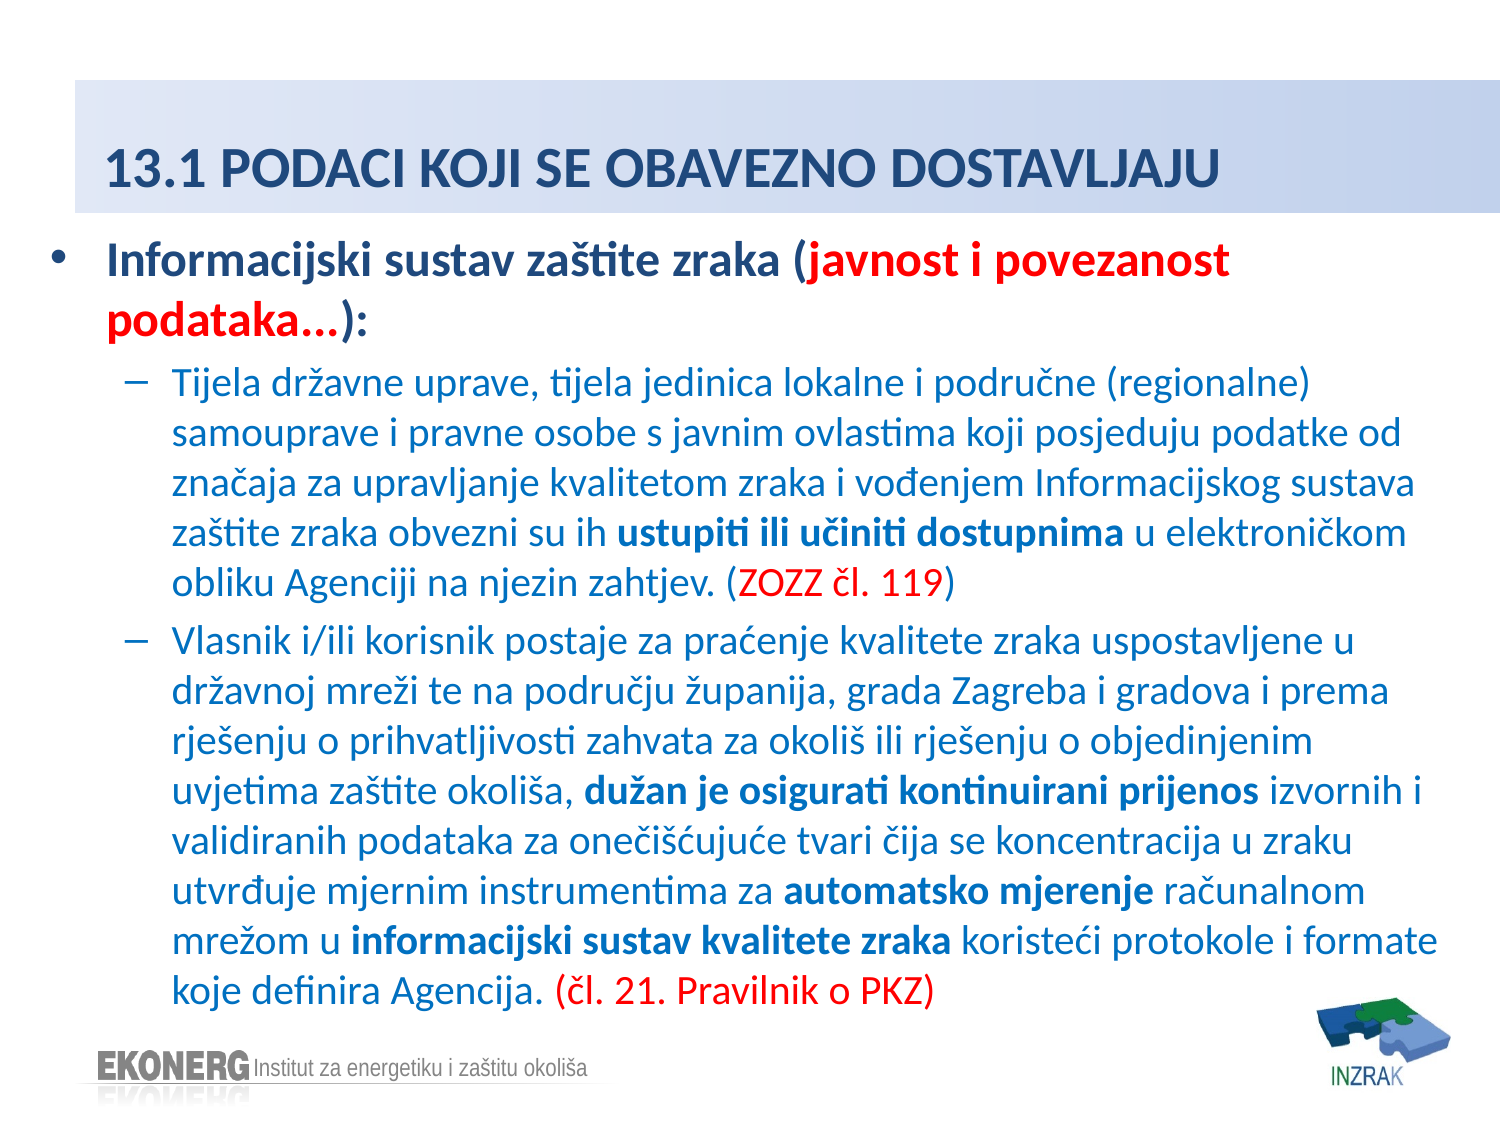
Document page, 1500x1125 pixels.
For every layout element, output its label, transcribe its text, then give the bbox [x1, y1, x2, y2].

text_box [61, 1038, 636, 1112]
picture [1315, 996, 1451, 1093]
title 13.1 PODACI KOJI SE OBAVEZNO DOSTAVLJAJU [75, 80, 1500, 213]
text_box Informacijski sustav zaštite zraka (javnost i povezanost podataka...): Tijela državne uprave, tijela jedinica lokalne i područne (regionalne) samouprave i pravne osobe s javnim ovlastima koji posjeduju podatke od značaja za upravljanje kvalitetom zraka i vođenjem Informacijskog sustava zaštite zraka obvezni su ih ustupiti ili učiniti dostupnima u elektroničkom obliku Agenciji na njezin zahtjev. (ZOZZ čl. 119) Vlasnik i/ili korisnik postaje za praćenje kvalitete zraka uspostavljene u državnoj mreži te na području županija, grada Zagreba i gradova i prema rješenju o prihvatljivosti zahvata za okoliš ili rješenju o objedinjenim uvjetima zaštite okoliša, dužan je osigurati kontinuirani prijenos izvornih i validiranih podataka za onečišćujuće tvari čija se koncentracija u zraku utvrđuje mjernim instrumentima za automatsko mjerenje računalnom mrežom u informacijski sustav kvalitete zraka koristeći protokole i formate koje definira Agencija. (čl. 21. Pravilnik o PKZ) [34, 218, 1476, 1037]
